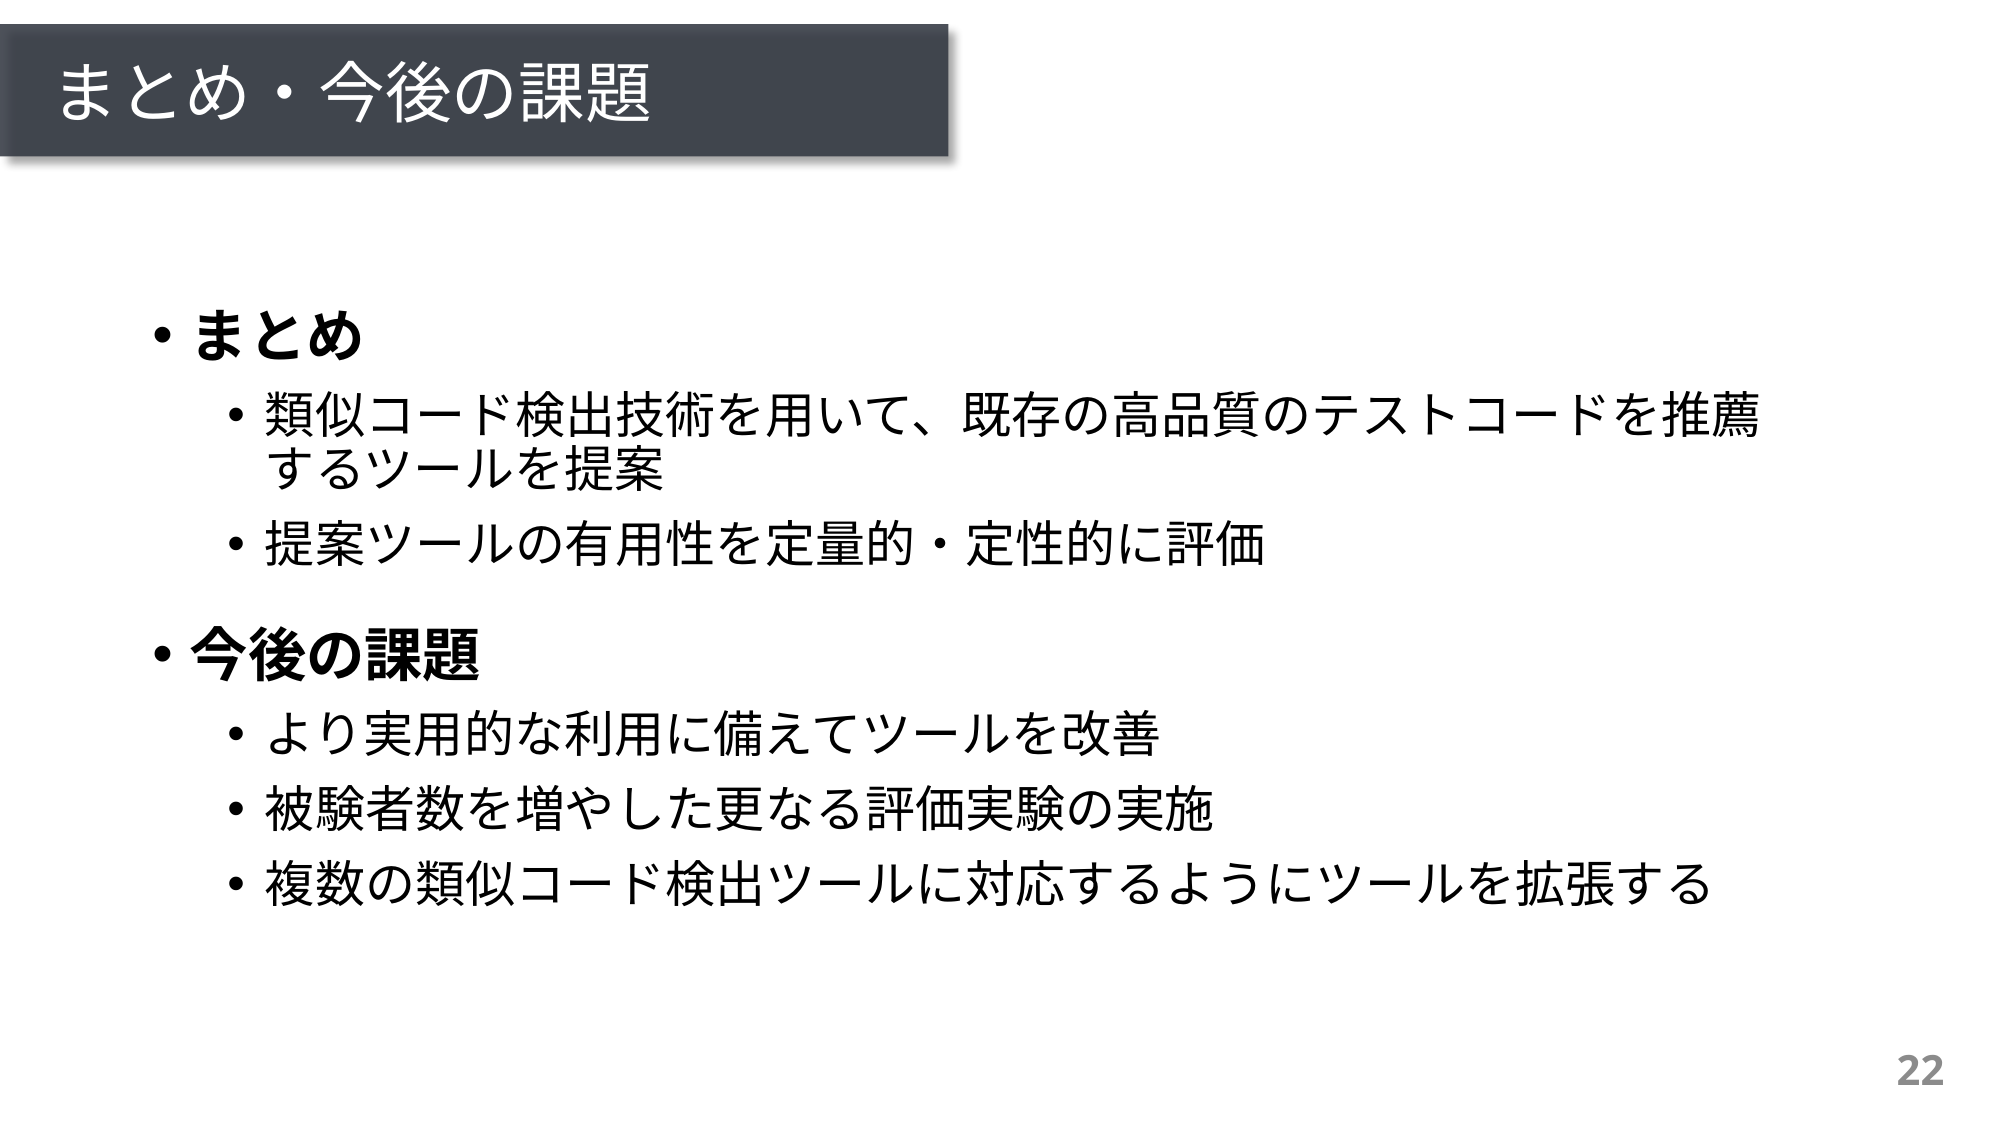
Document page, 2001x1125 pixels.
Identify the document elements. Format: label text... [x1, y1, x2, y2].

title まとめ・今後の課題 [36, 36, 957, 156]
list まとめ 類似コード検出技術を用いて、既存の高品質のテストコードを推薦するツールを提案 提案ツールの有用性を定量的・定性的に評価 今後の課題 より実用的な利用に備えてツールを改善 被験者数を増やした更なる評価実験の実施 複数の類似コード検出ツールに対応するようにツールを拡張する [137, 299, 1808, 996]
